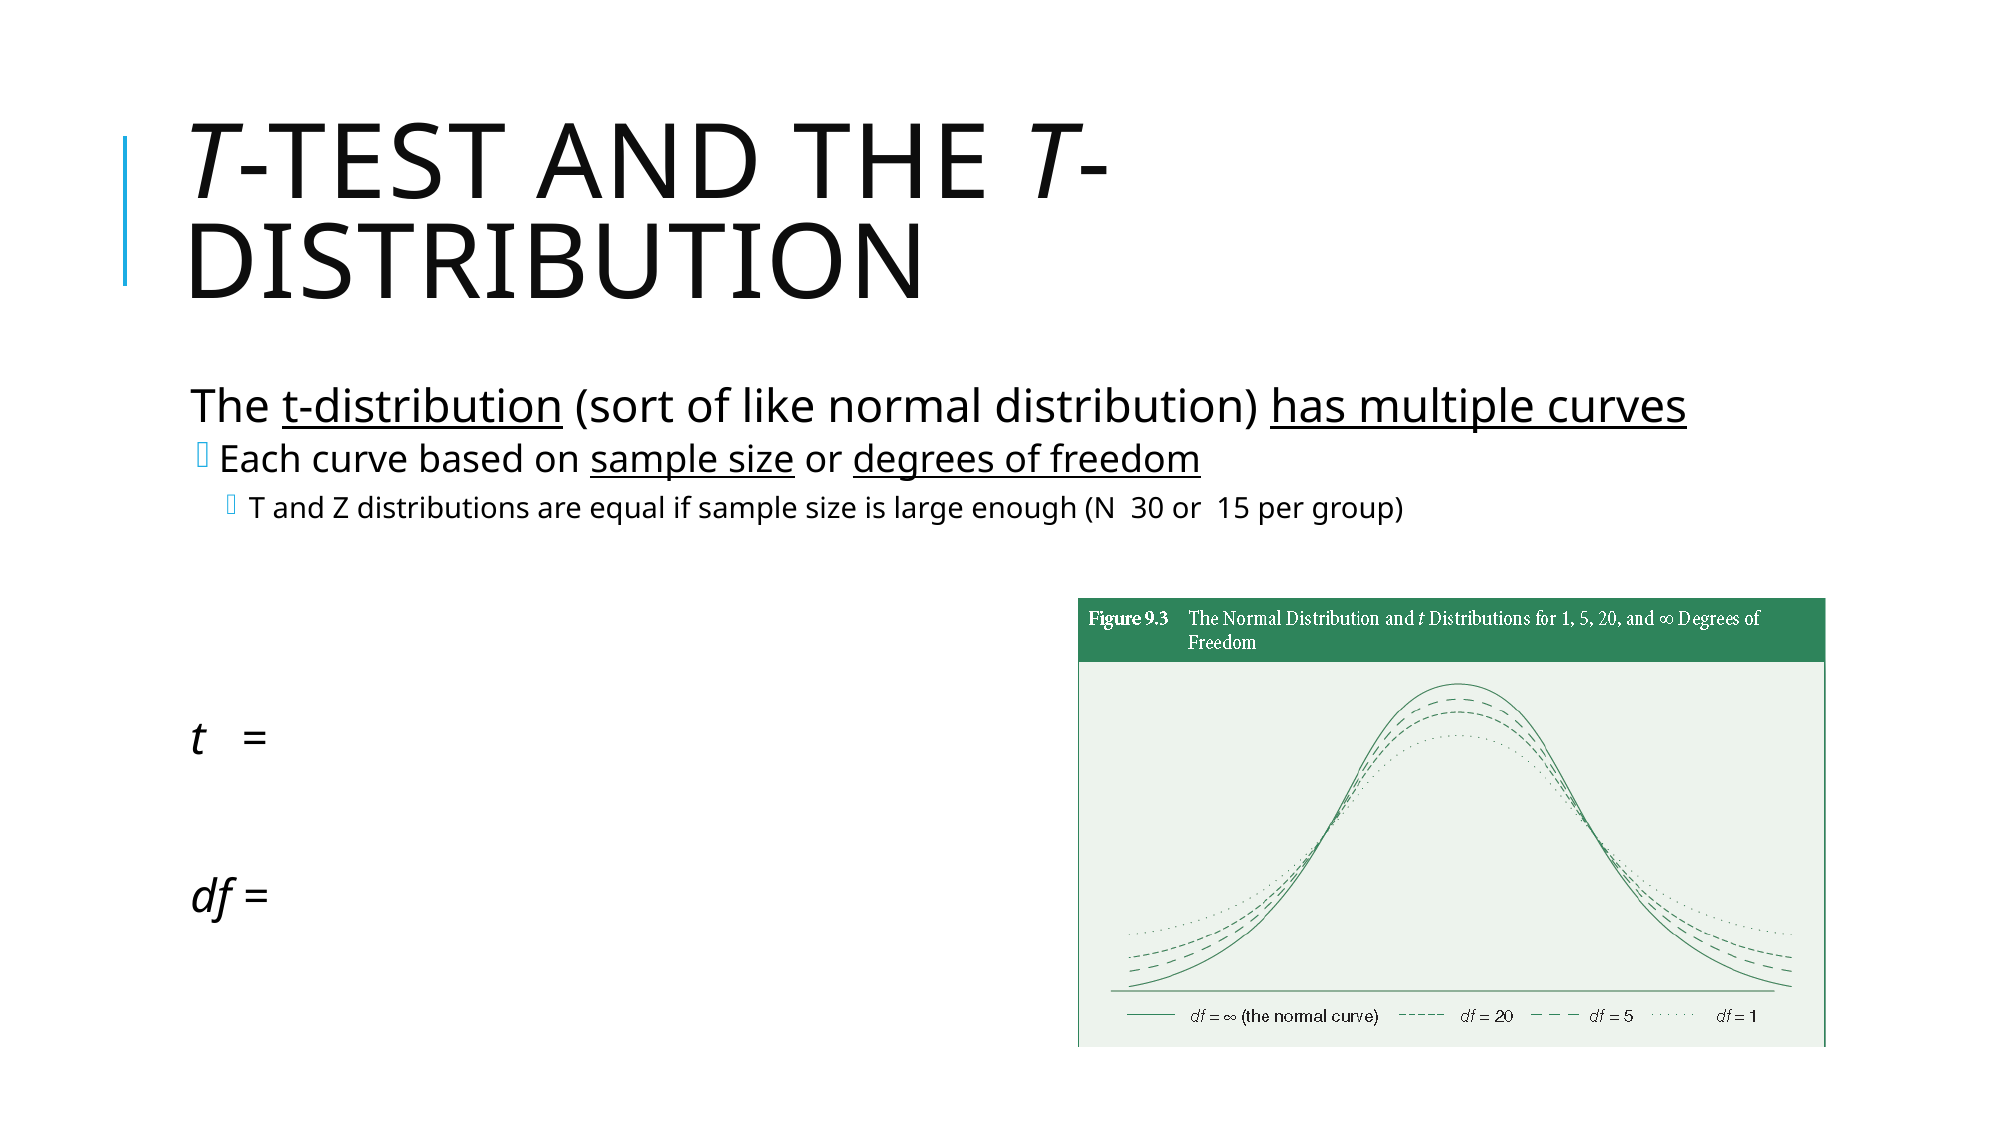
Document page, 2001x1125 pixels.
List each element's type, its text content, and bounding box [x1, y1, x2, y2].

picture [1078, 598, 1827, 1048]
title t-Test and the t-distribution [168, 96, 1763, 342]
